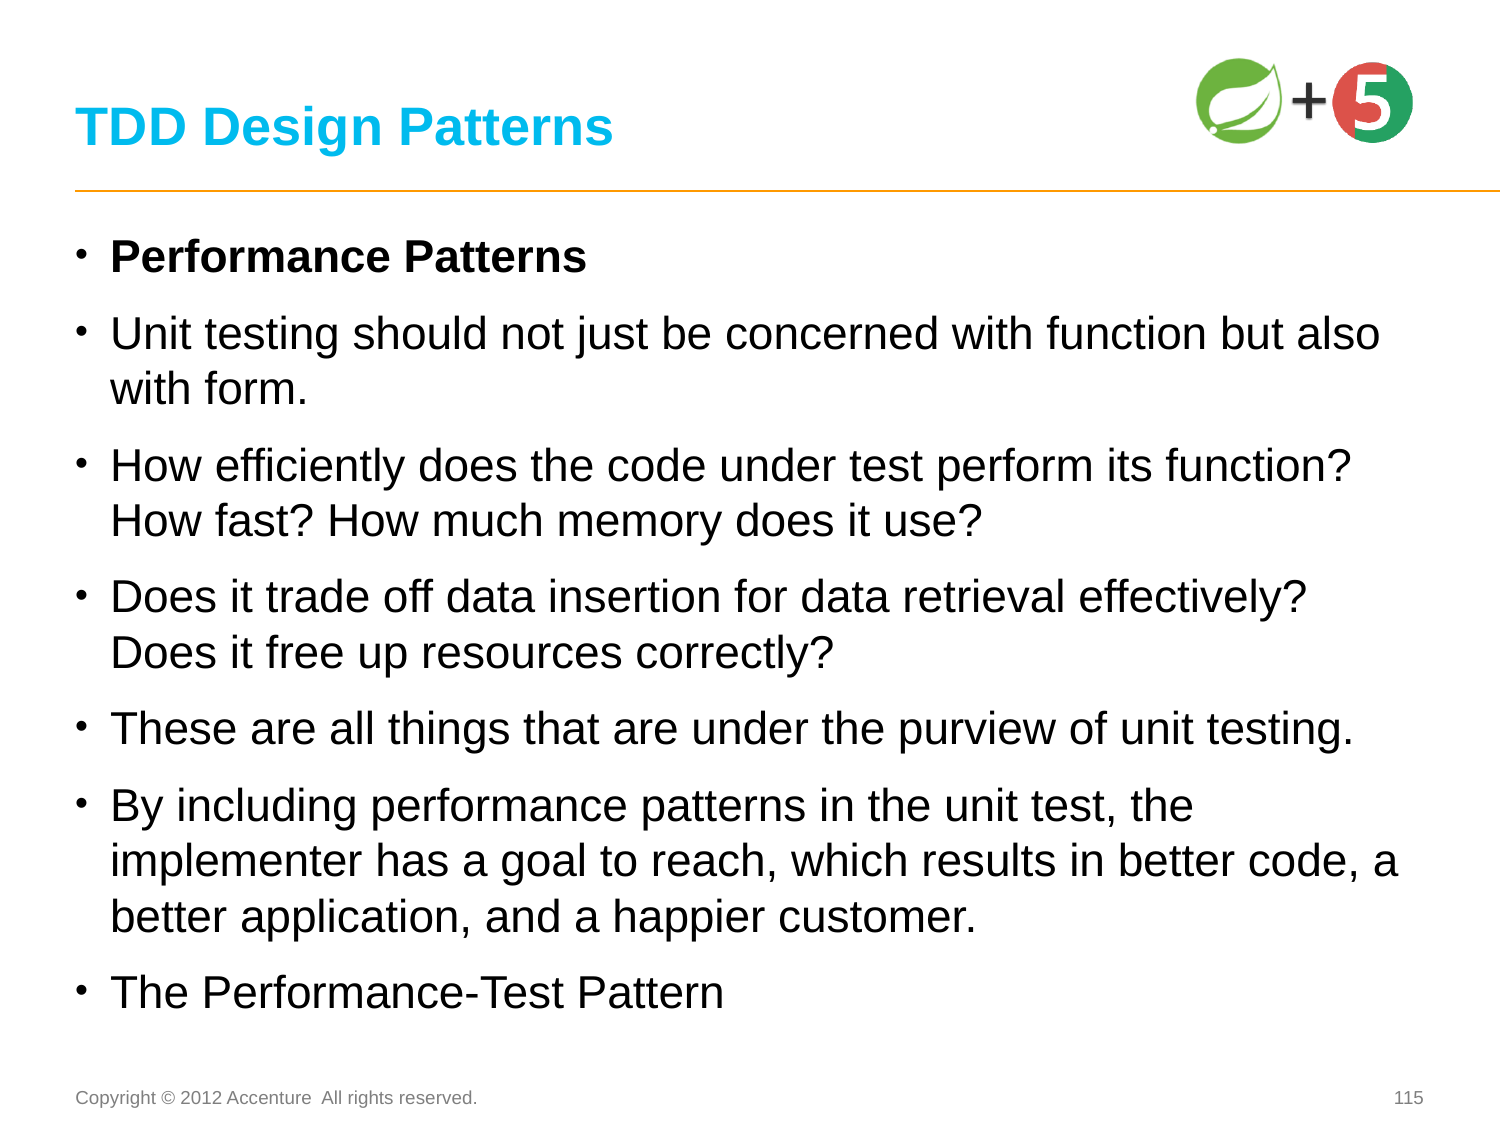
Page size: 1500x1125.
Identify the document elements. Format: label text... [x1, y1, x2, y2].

list Performance Patterns Unit testing should not just be concerned with function but also with form. How efficiently does the code under test perform its function? How fast? How much memory does it use? Does it trade off data insertion for data retrieval effectively? Does it free up resources correctly? These are all things that are under the purview of unit testing. By including performance patterns in the unit test, the implementer has a goal to reach, which results in better code, a better application, and a happier customer. The Performance-Test Pattern [75, 226, 1425, 1018]
title TDD Design Patterns [75, 27, 1422, 157]
